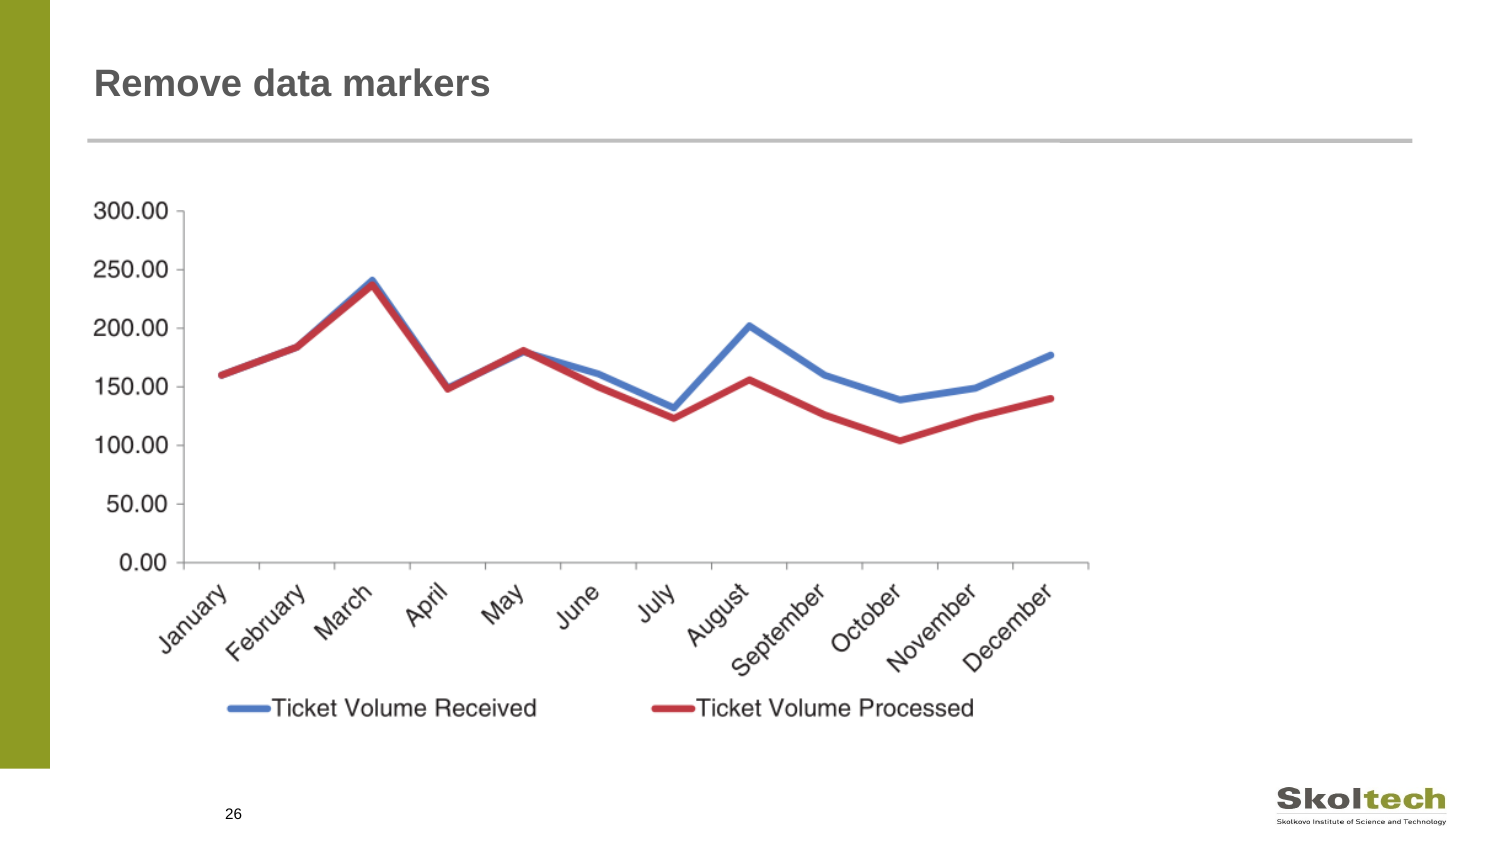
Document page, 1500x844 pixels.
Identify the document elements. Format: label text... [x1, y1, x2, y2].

title Remove data markers [78, 34, 1238, 122]
picture [1275, 787, 1450, 826]
slide_number 26 [62, 796, 405, 844]
picture [78, 177, 1124, 738]
